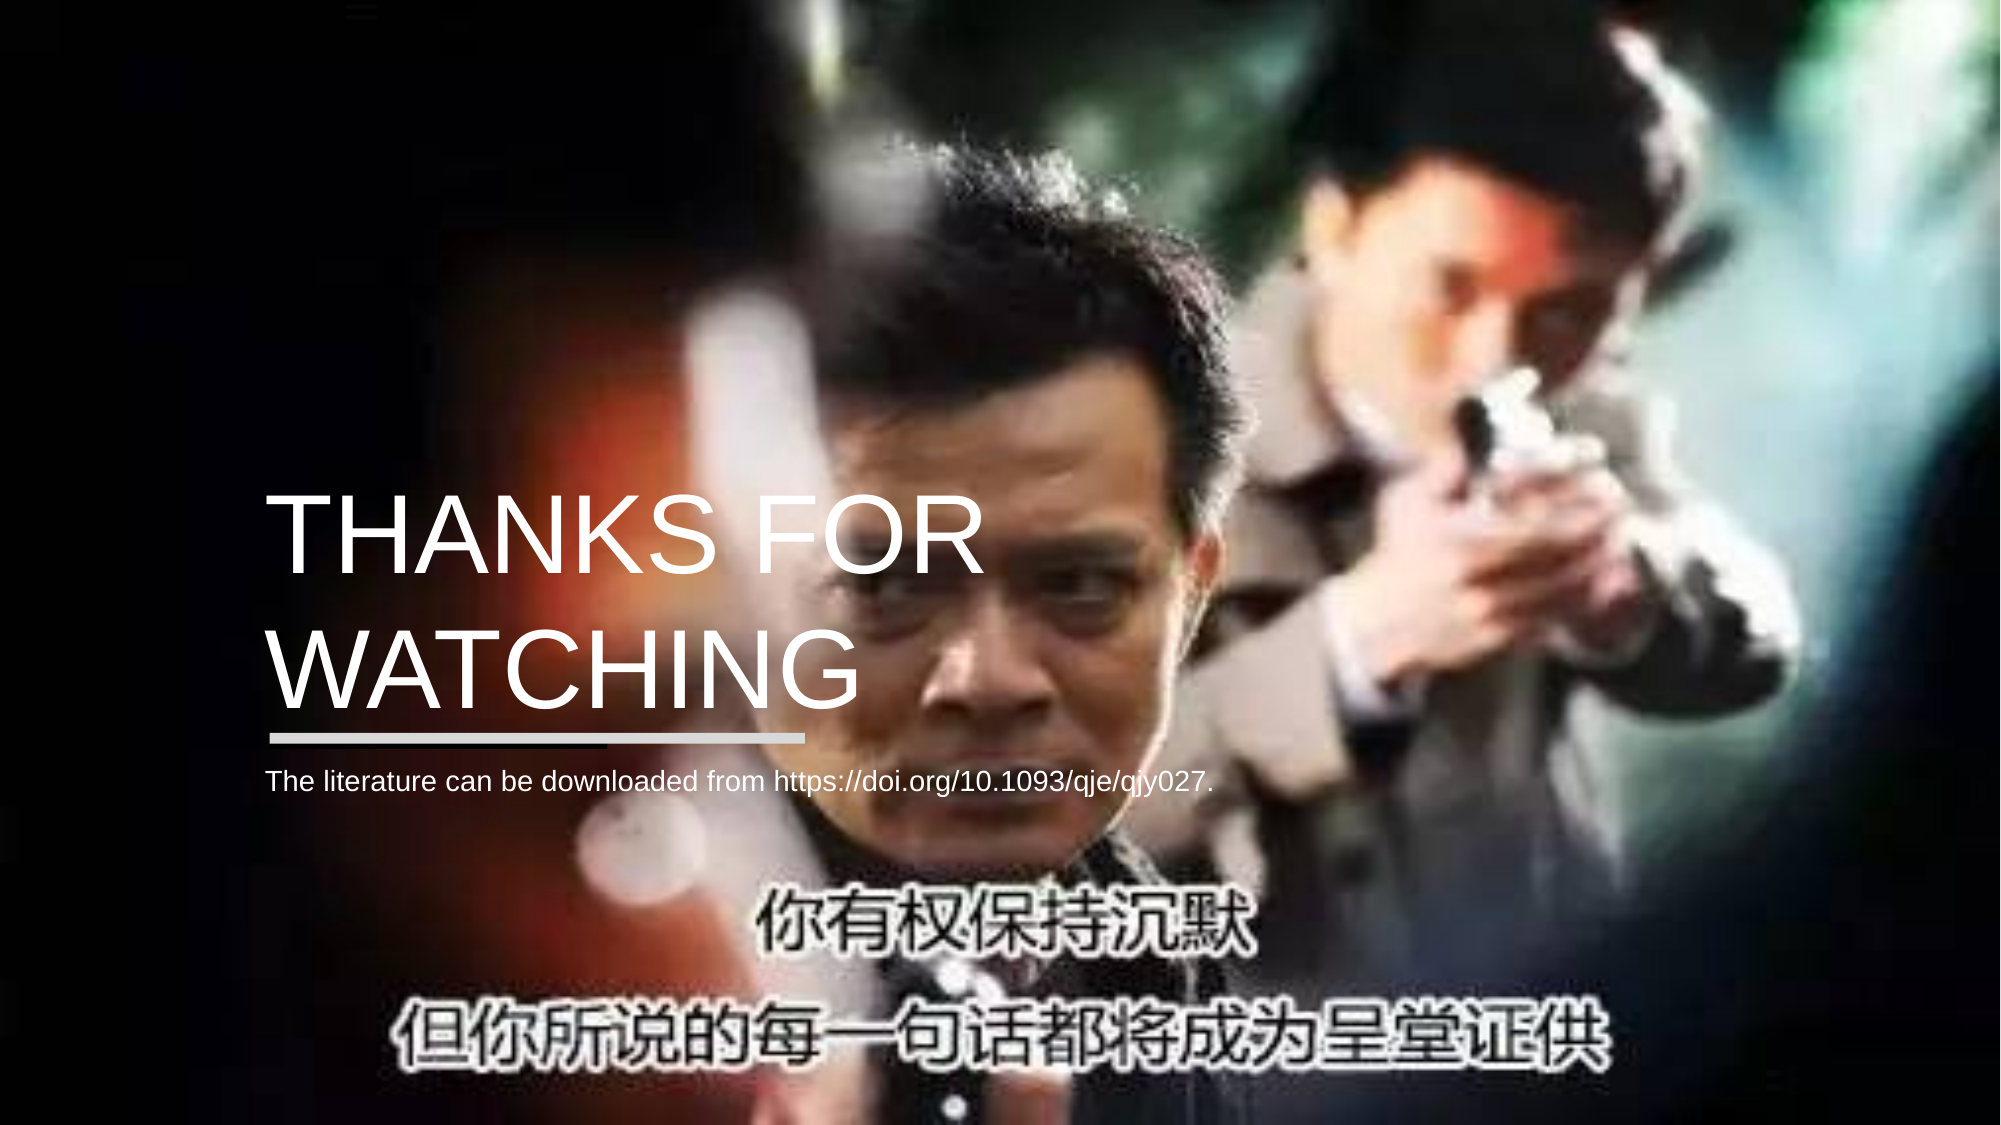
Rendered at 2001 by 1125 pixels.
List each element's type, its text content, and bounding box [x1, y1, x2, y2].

text_box [269, 744, 608, 749]
title THANKS FOR WATCHING [249, 346, 1053, 739]
text_box [269, 739, 805, 744]
picture [0, 0, 2001, 1125]
subtitle The literature can be downloaded from https://doi.org/10.1093/qje/qjy027. [249, 755, 1370, 1027]
